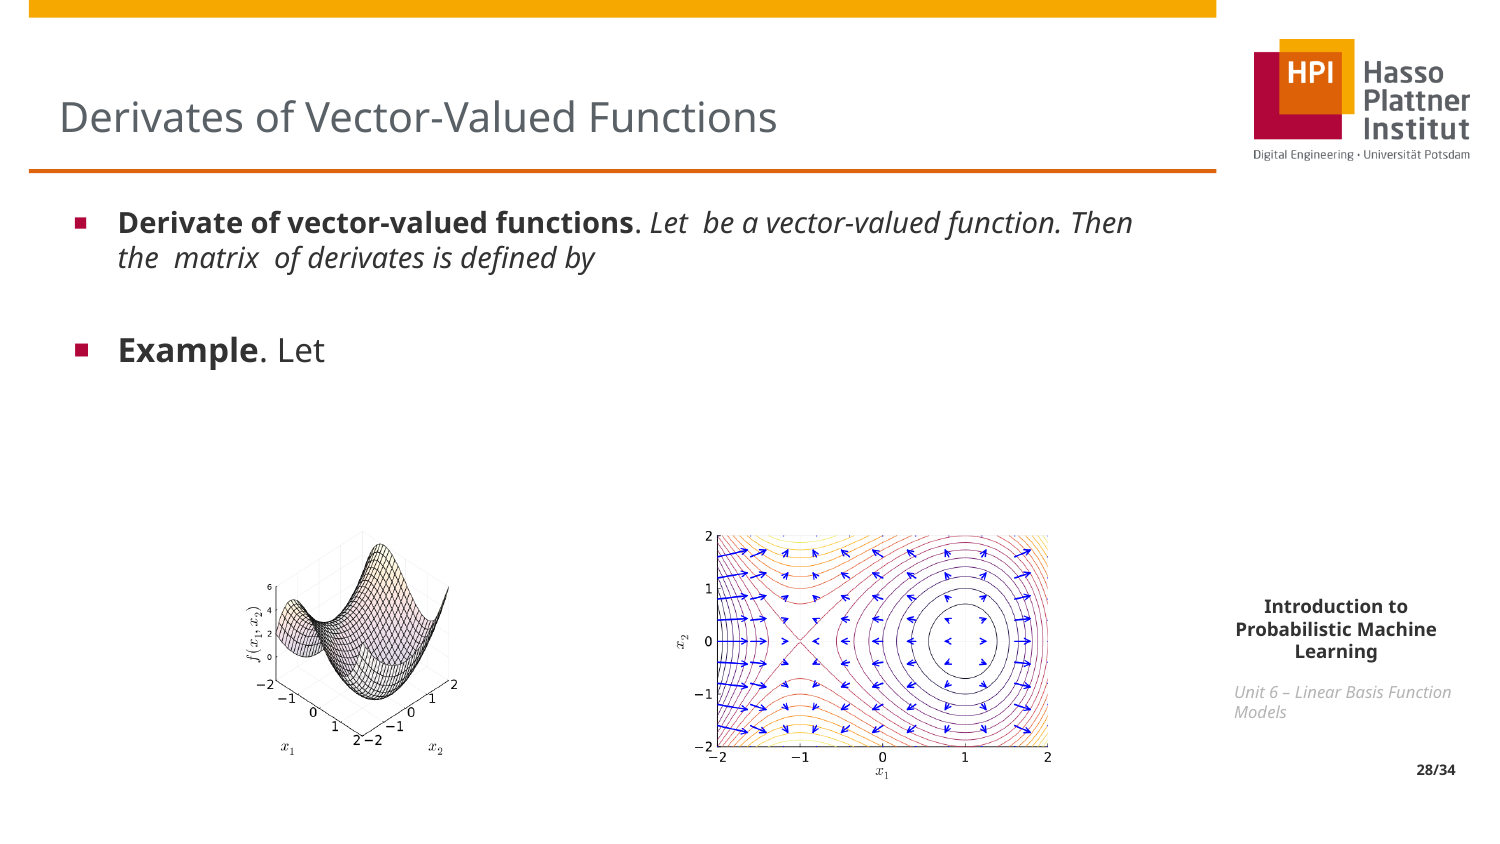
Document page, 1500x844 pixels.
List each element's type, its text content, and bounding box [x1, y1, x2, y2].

title Derivates of Vector-Valued Functions [58, 17, 1187, 170]
picture [159, 519, 541, 775]
picture [672, 527, 1055, 783]
picture [1254, 39, 1470, 161]
